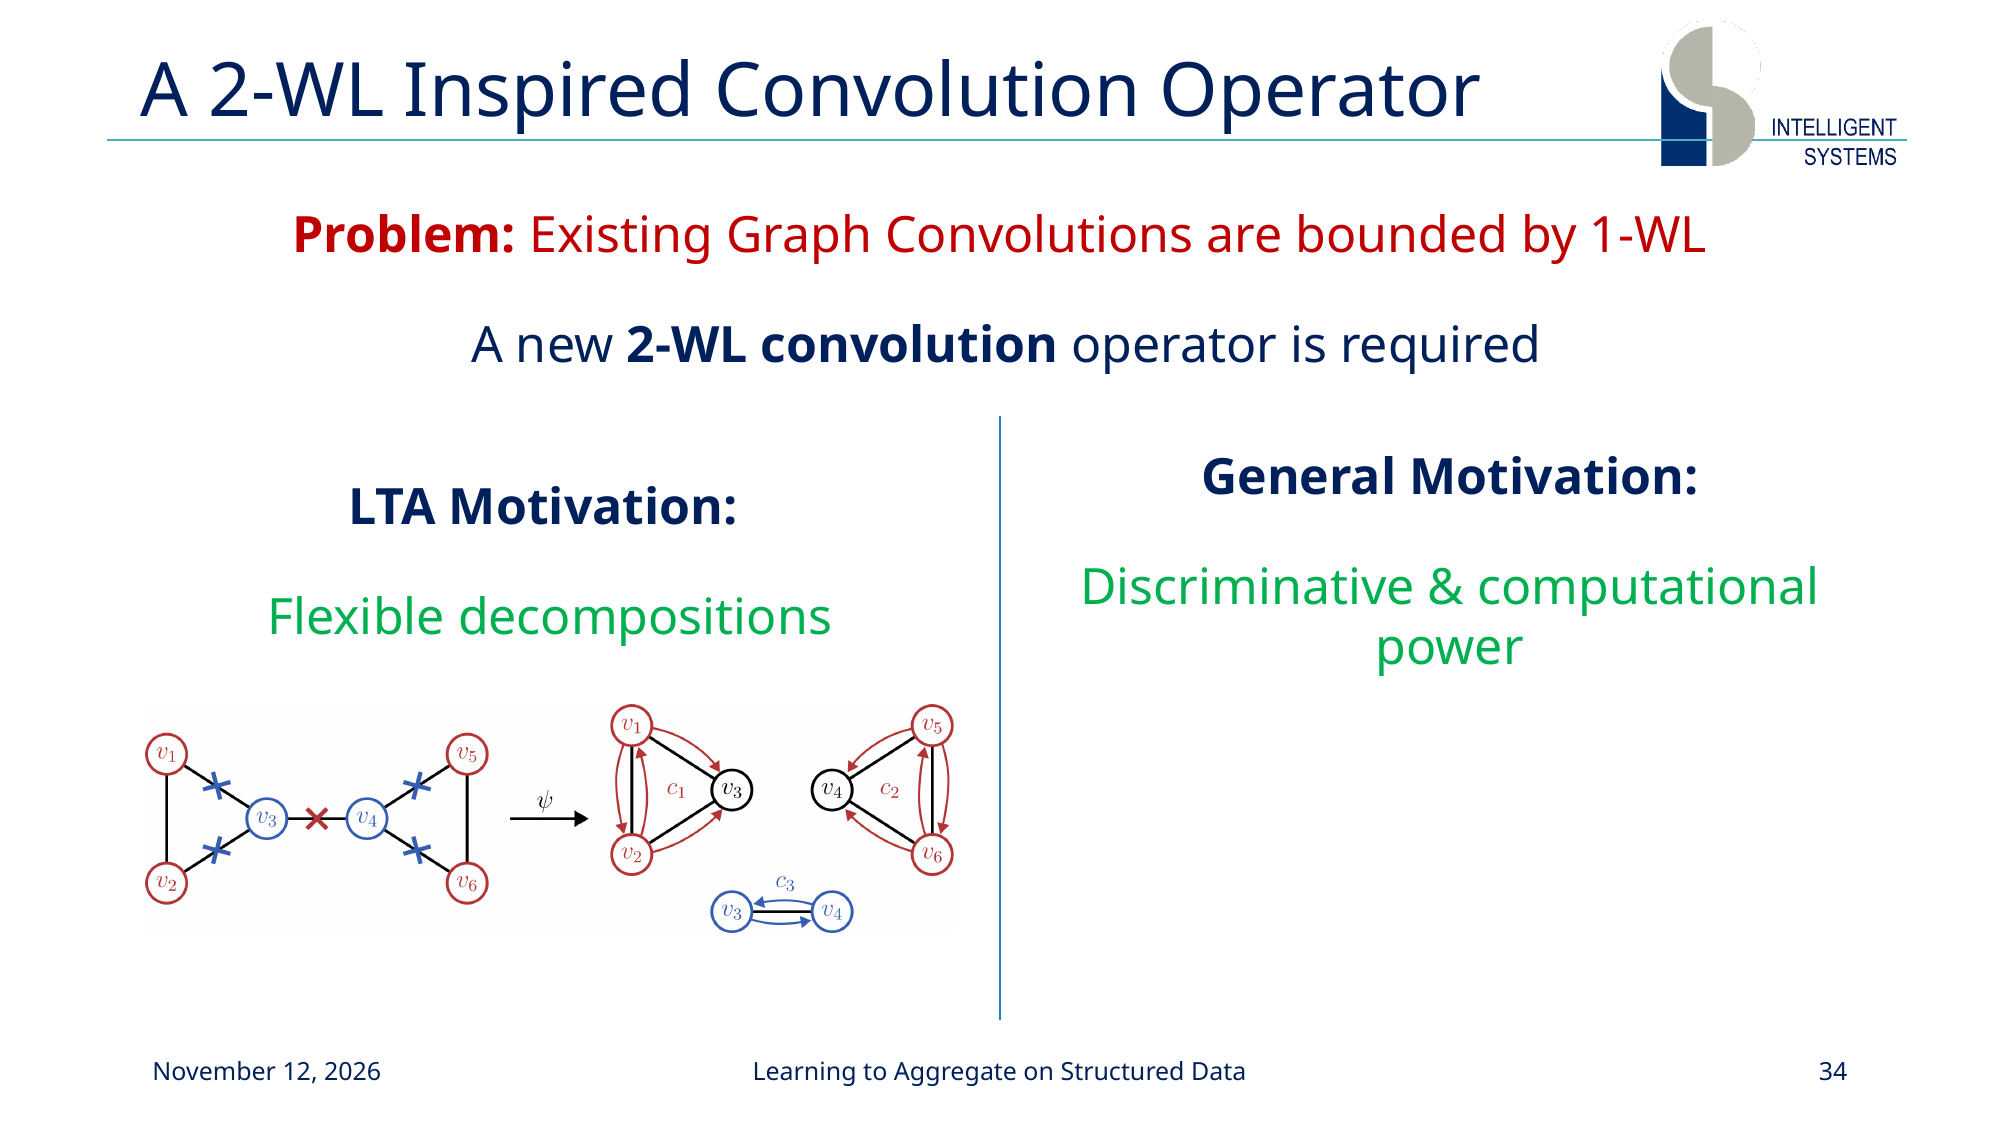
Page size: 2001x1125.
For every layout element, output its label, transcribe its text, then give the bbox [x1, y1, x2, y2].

footer Learning to Aggregate on Structured Data [662, 1042, 1338, 1103]
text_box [99, 475, 1000, 934]
title A 2-WL Inspired Convolution Operator [125, 31, 1863, 141]
slide_number 34 [1412, 1042, 1863, 1103]
text_box General Motivation: Discriminative & computational power [1001, 475, 1901, 643]
picture [1661, 19, 1903, 139]
picture [1661, 141, 1903, 172]
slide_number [137, 1042, 588, 1103]
